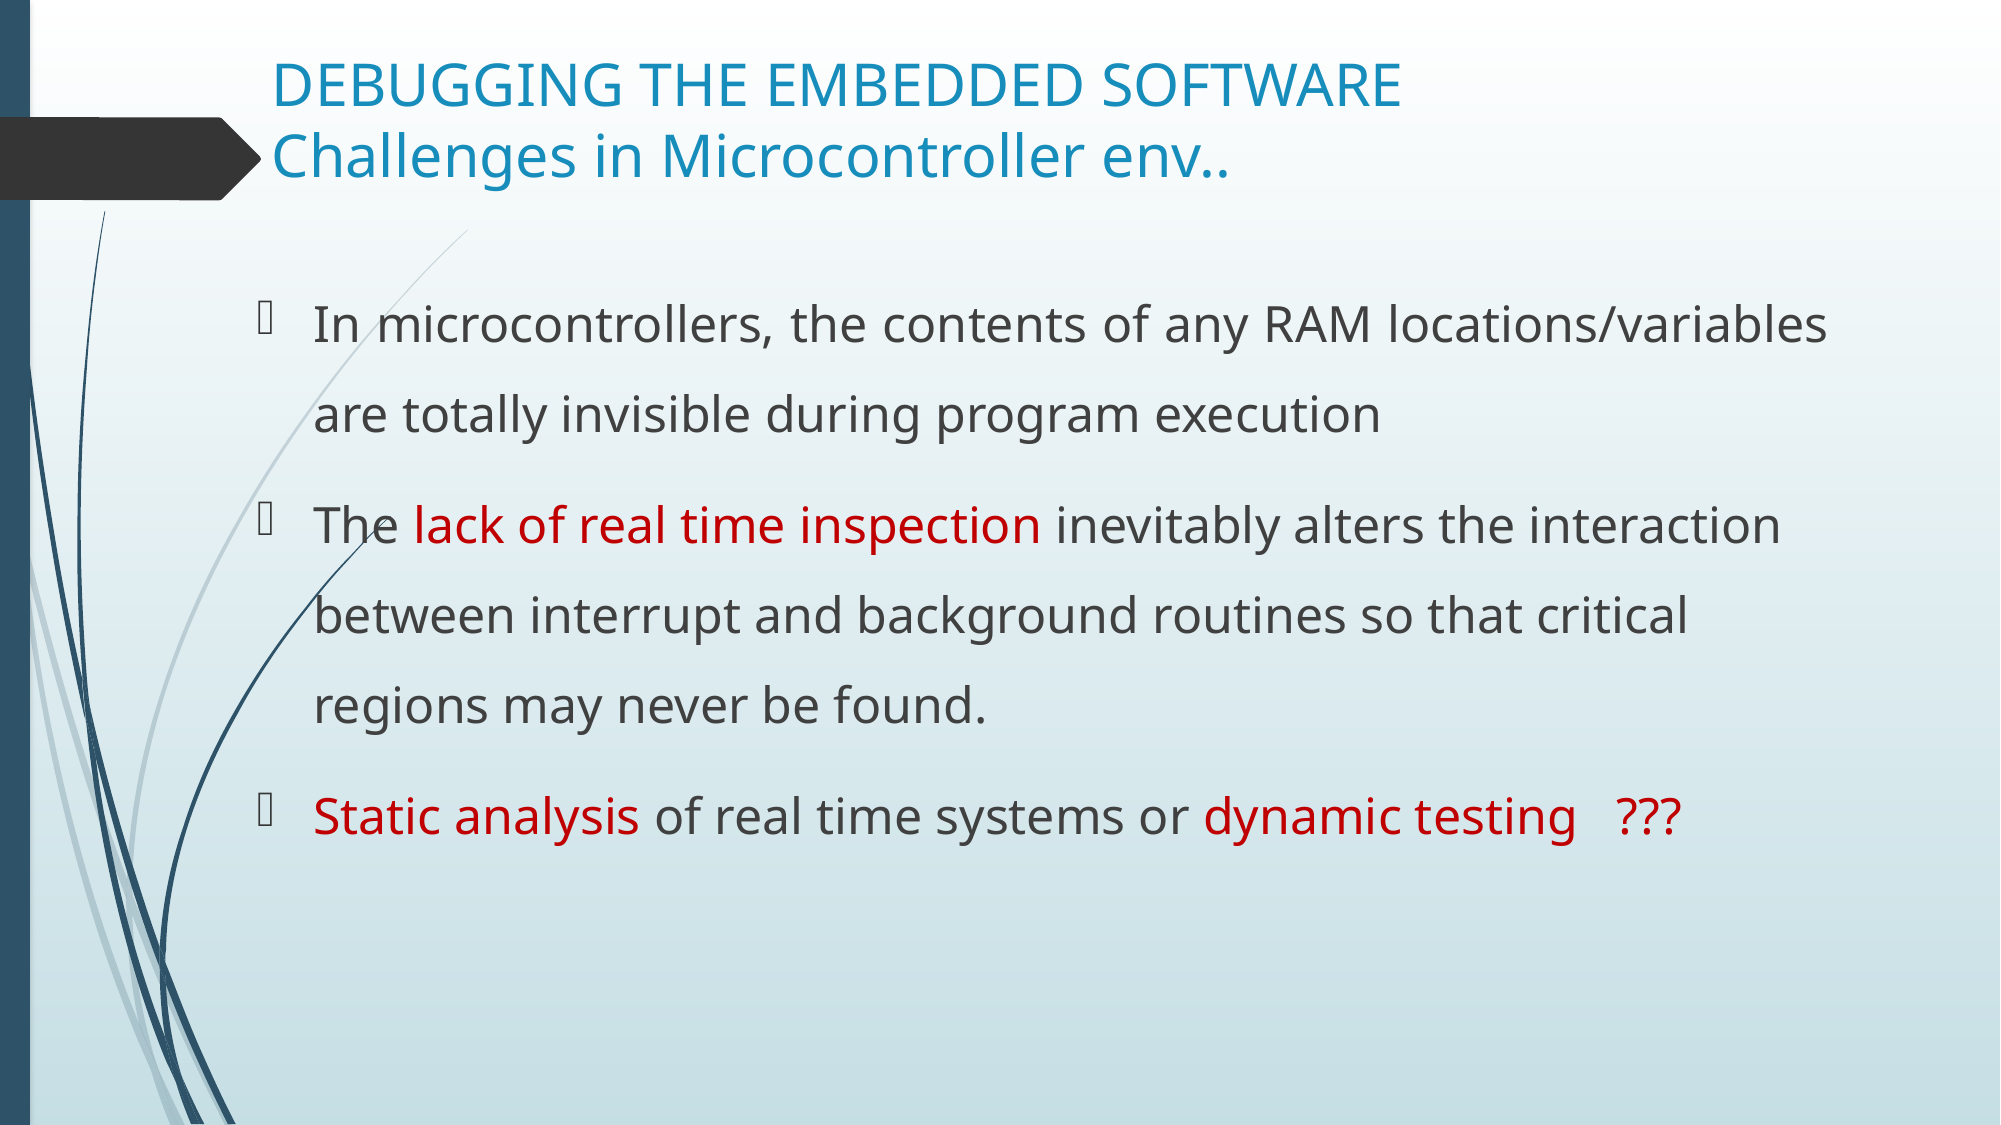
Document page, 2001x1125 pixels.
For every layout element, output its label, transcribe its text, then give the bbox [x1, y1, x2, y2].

title DEBUGGING THE EMBEDDED SOFTWARE Challenges in Microcontroller env.. [256, 39, 1697, 200]
list In microcontrollers, the contents of any RAM locations/variables are totally invisible during program execution The lack of real time inspection inevitably alters the interaction between interrupt and background routines so that critical regions may never be found. Static analysis of real time systems or dynamic testing ??? [241, 255, 1845, 1012]
